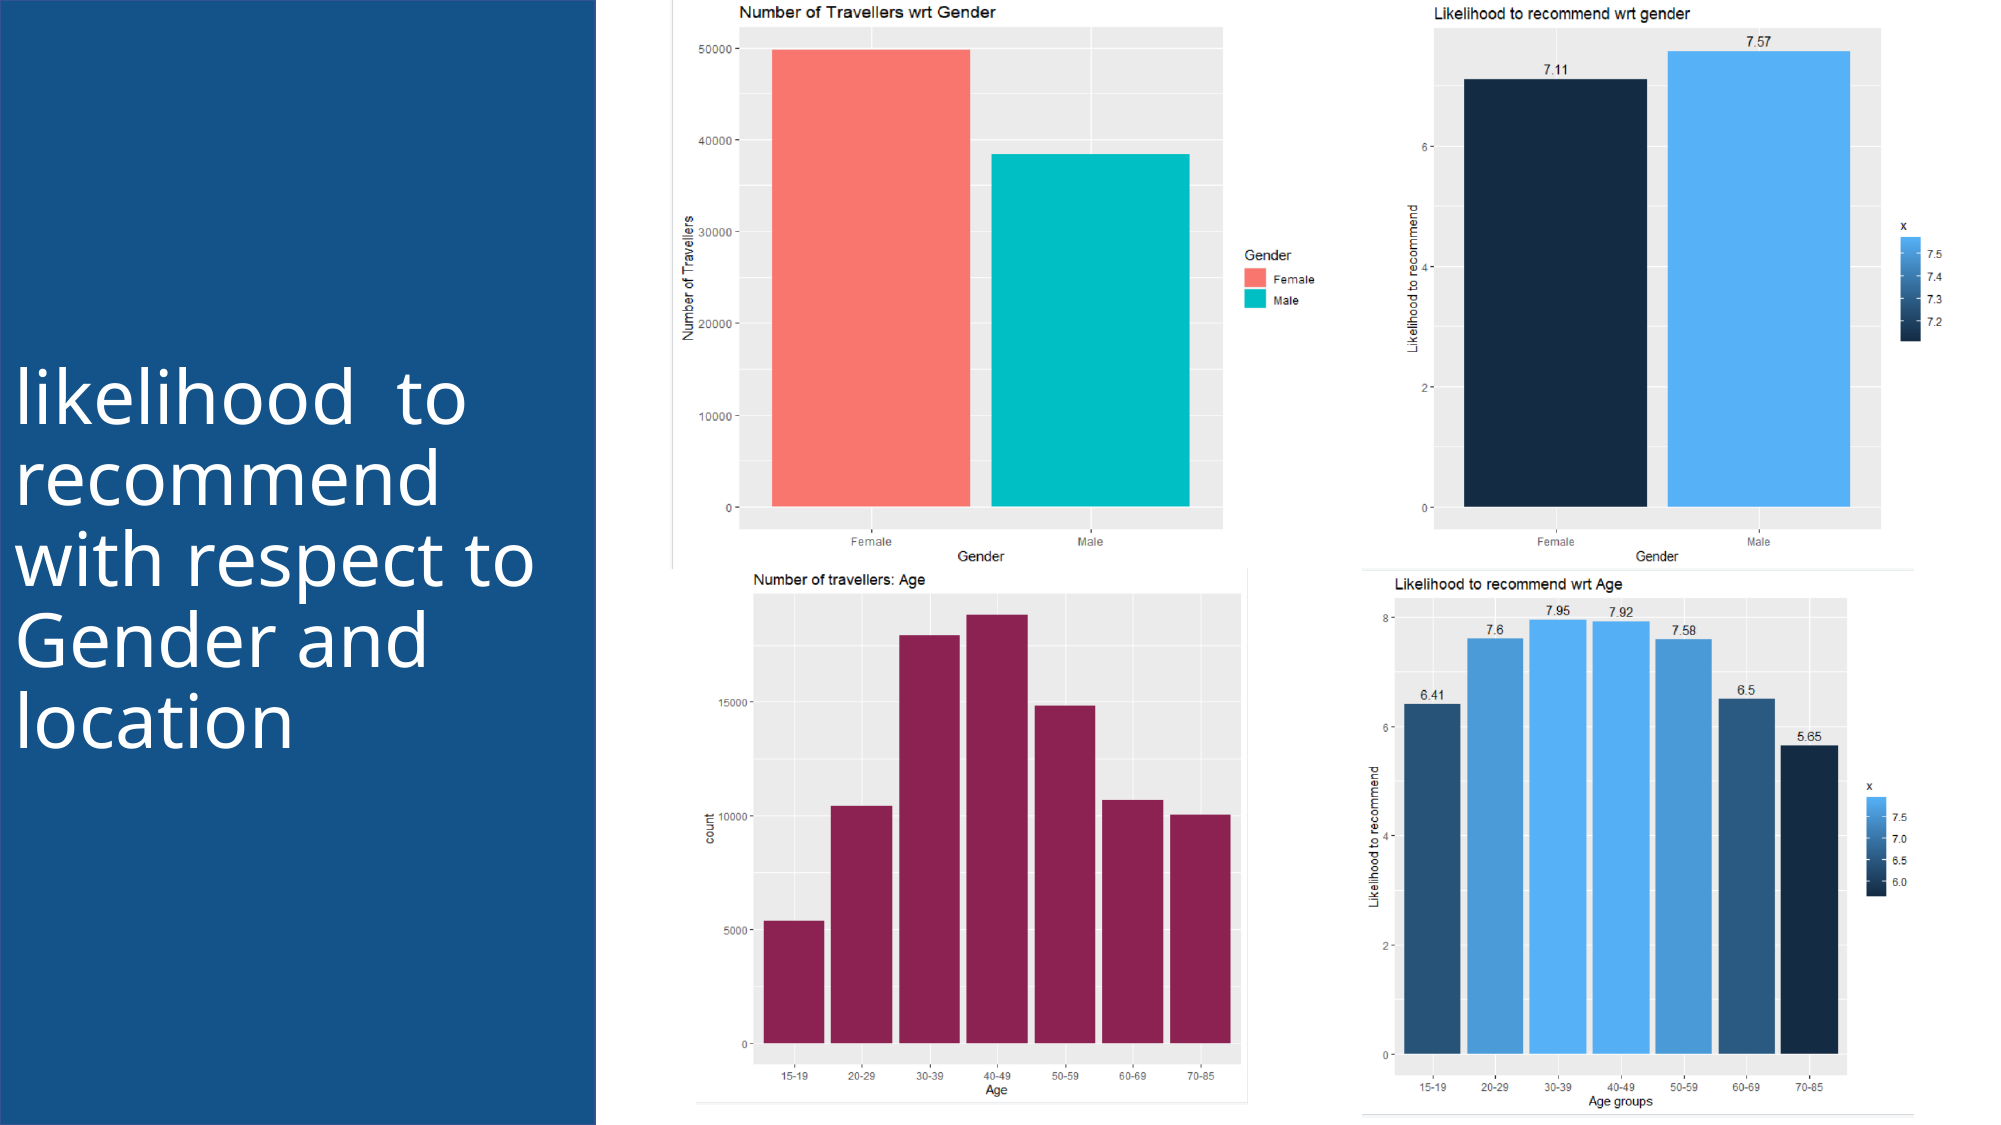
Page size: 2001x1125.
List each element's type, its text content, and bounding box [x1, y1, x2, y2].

picture [1362, 0, 1950, 1119]
picture [670, 0, 1329, 1105]
text_box likelihood to recommend with respect to Gender and location [0, 0, 596, 1125]
